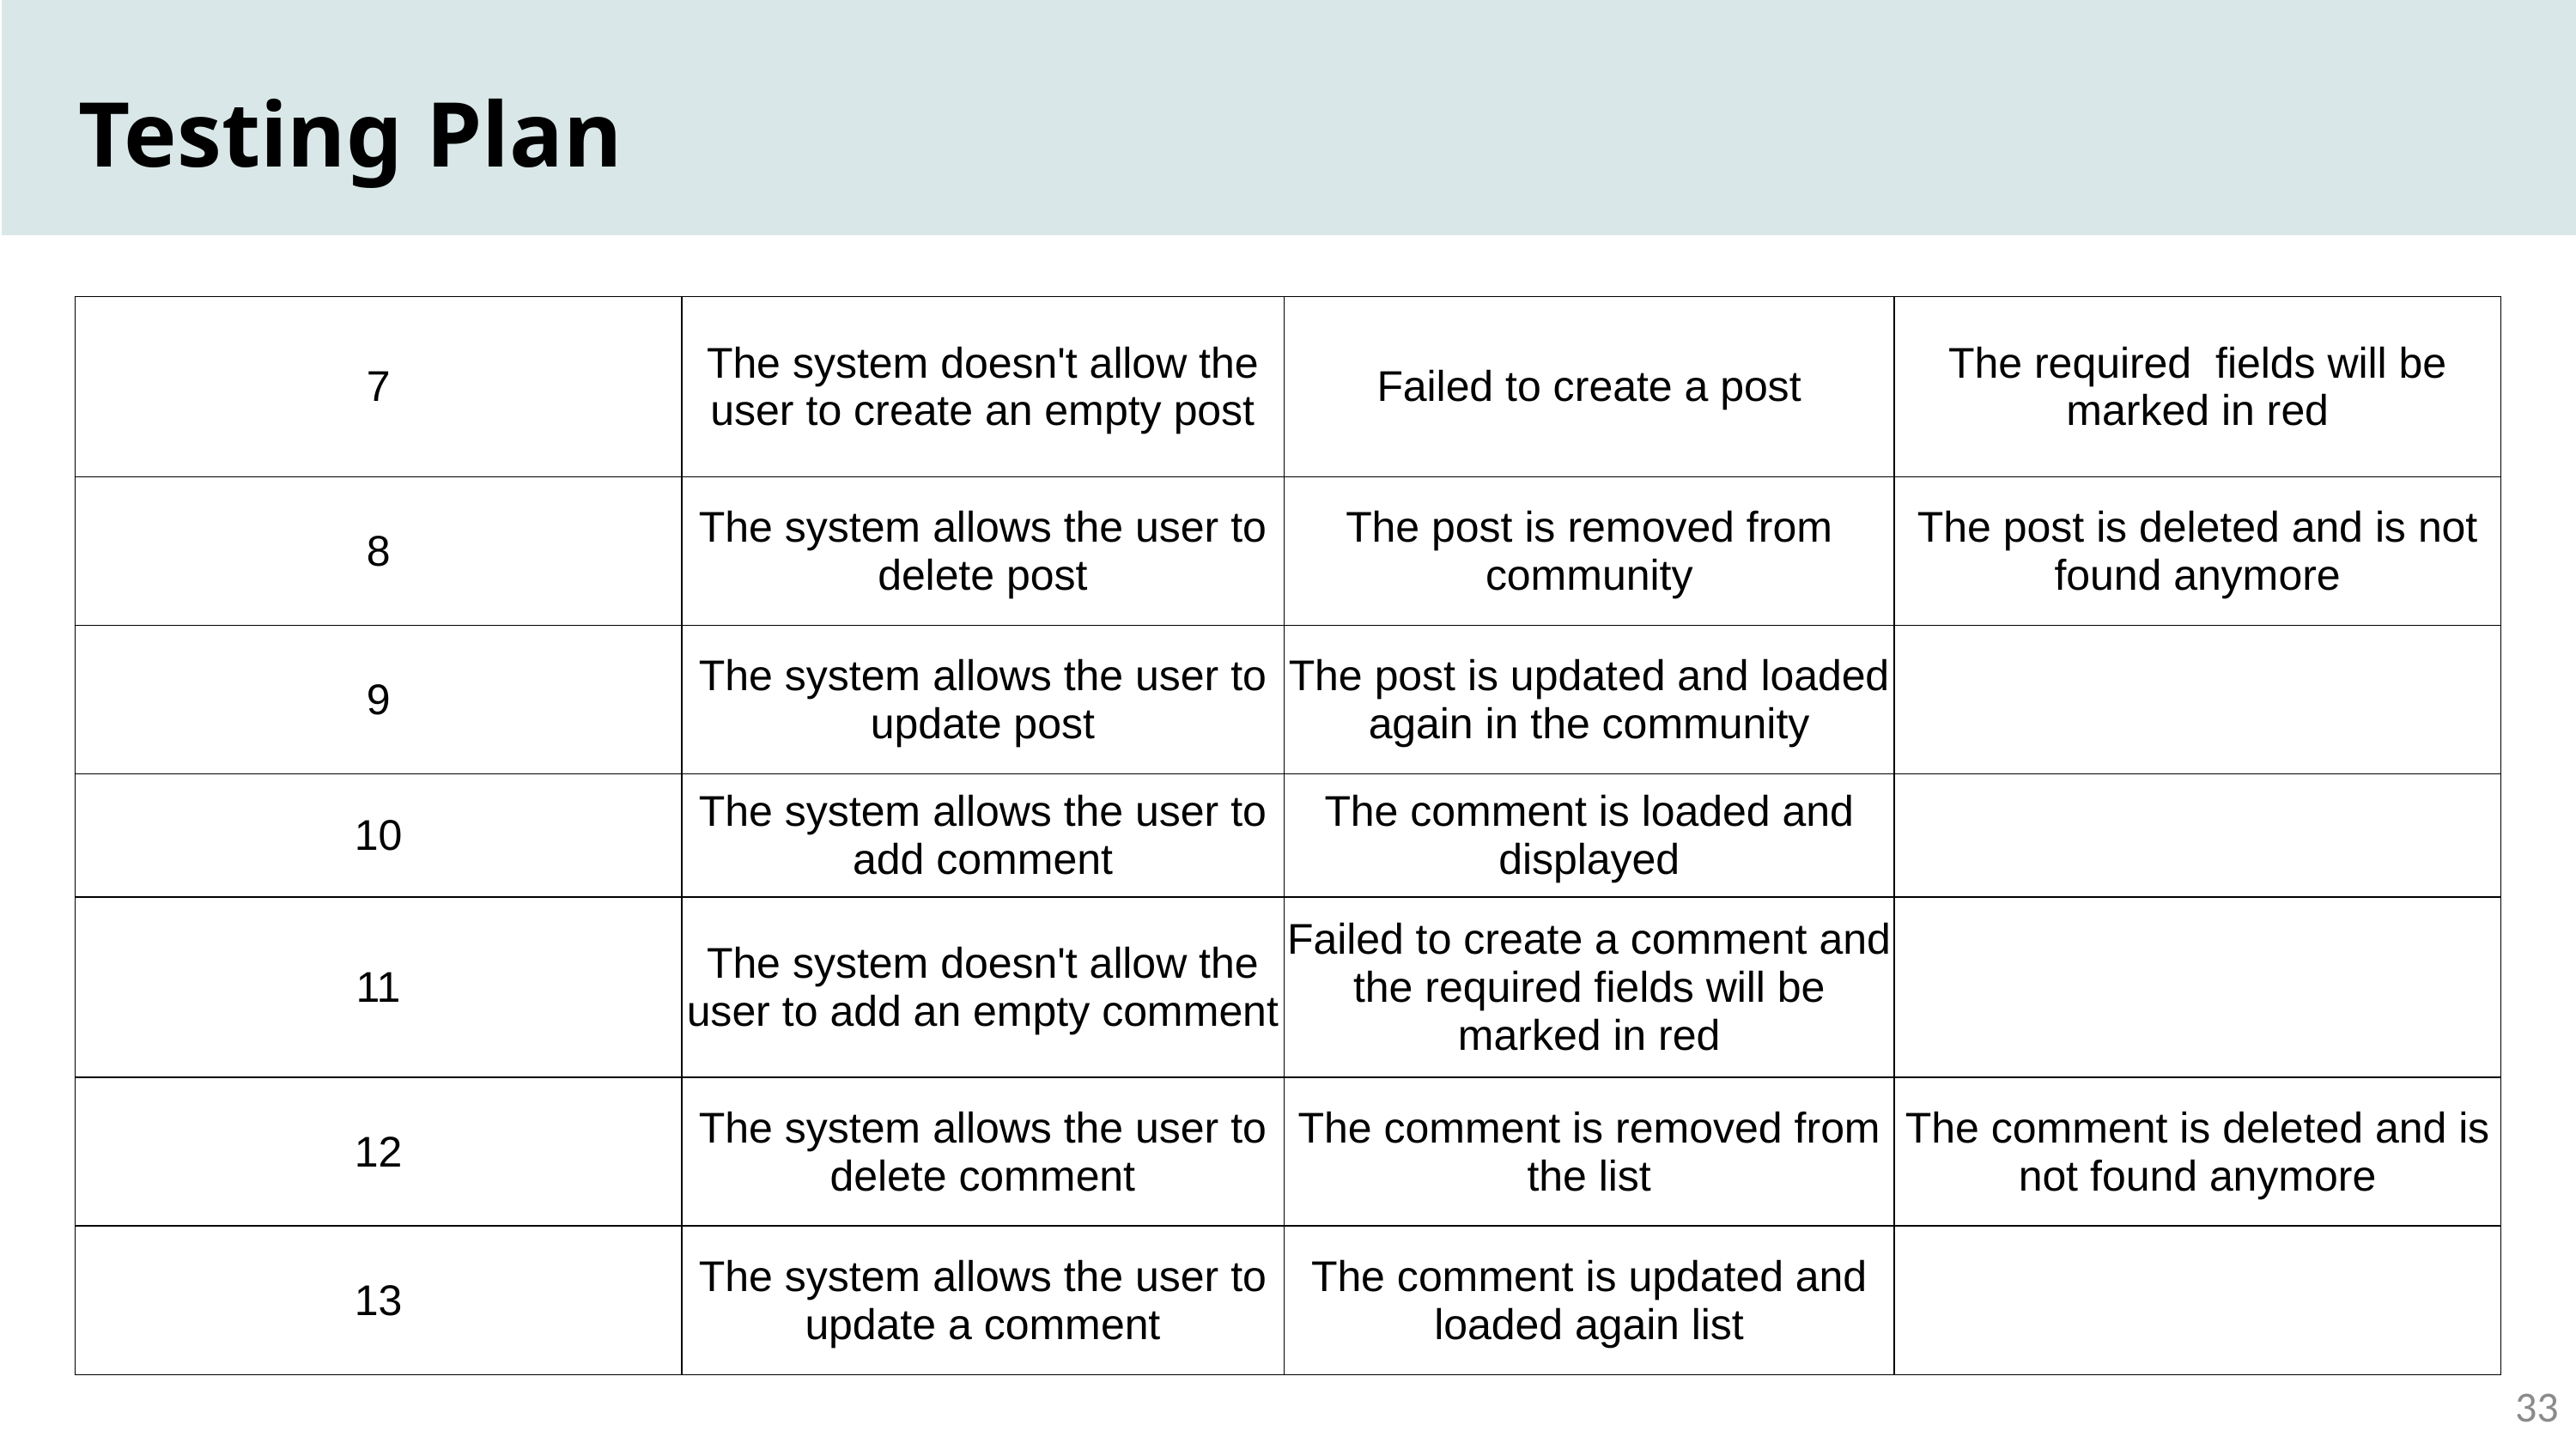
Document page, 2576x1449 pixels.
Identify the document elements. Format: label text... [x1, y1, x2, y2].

table_header 7 [76, 297, 681, 476]
table_cell The system allows the user to update a comment [683, 1227, 1284, 1374]
table_cell 13 [76, 1227, 681, 1374]
table_header The required fields will be marked in red [1895, 297, 2500, 476]
table_cell The system allows the user to add comment [683, 774, 1284, 896]
table_cell The comment is deleted and is not found anymore [1895, 1078, 2500, 1225]
table_header Failed to create a post [1285, 297, 1893, 476]
table_cell Failed to create a comment and the required fields will be marked in red [1285, 898, 1893, 1076]
table_cell [1895, 626, 2500, 773]
table_cell The post is updated and loaded again in the community [1285, 626, 1893, 773]
table_cell [1895, 1227, 2500, 1374]
table_cell 9 [76, 626, 681, 773]
table_cell The comment is loaded and displayed [1285, 774, 1893, 896]
table_cell The comment is updated and loaded again list [1285, 1227, 1893, 1374]
table_cell 12 [76, 1078, 681, 1225]
table_cell The system allows the user to delete comment [683, 1078, 1284, 1225]
table_cell The system allows the user to update post [683, 626, 1284, 773]
table_cell [1895, 774, 2500, 896]
table_cell The post is deleted and is not found anymore [1895, 477, 2500, 625]
slide_number 33 [1991, 1366, 2572, 1444]
table_cell 10 [76, 774, 681, 896]
table_cell The system allows the user to delete post [683, 477, 1284, 625]
table_cell 8 [76, 477, 681, 625]
table_cell The system doesn't allow the user to add an empty comment [683, 898, 1284, 1076]
table_cell 11 [76, 898, 681, 1076]
table_header The system doesn't allow the user to create an empty post [683, 297, 1284, 476]
table_cell [1895, 898, 2500, 1076]
table_cell The post is removed from community [1285, 477, 1893, 625]
table_cell The comment is removed from the list [1285, 1078, 1893, 1225]
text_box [1, 0, 2576, 235]
